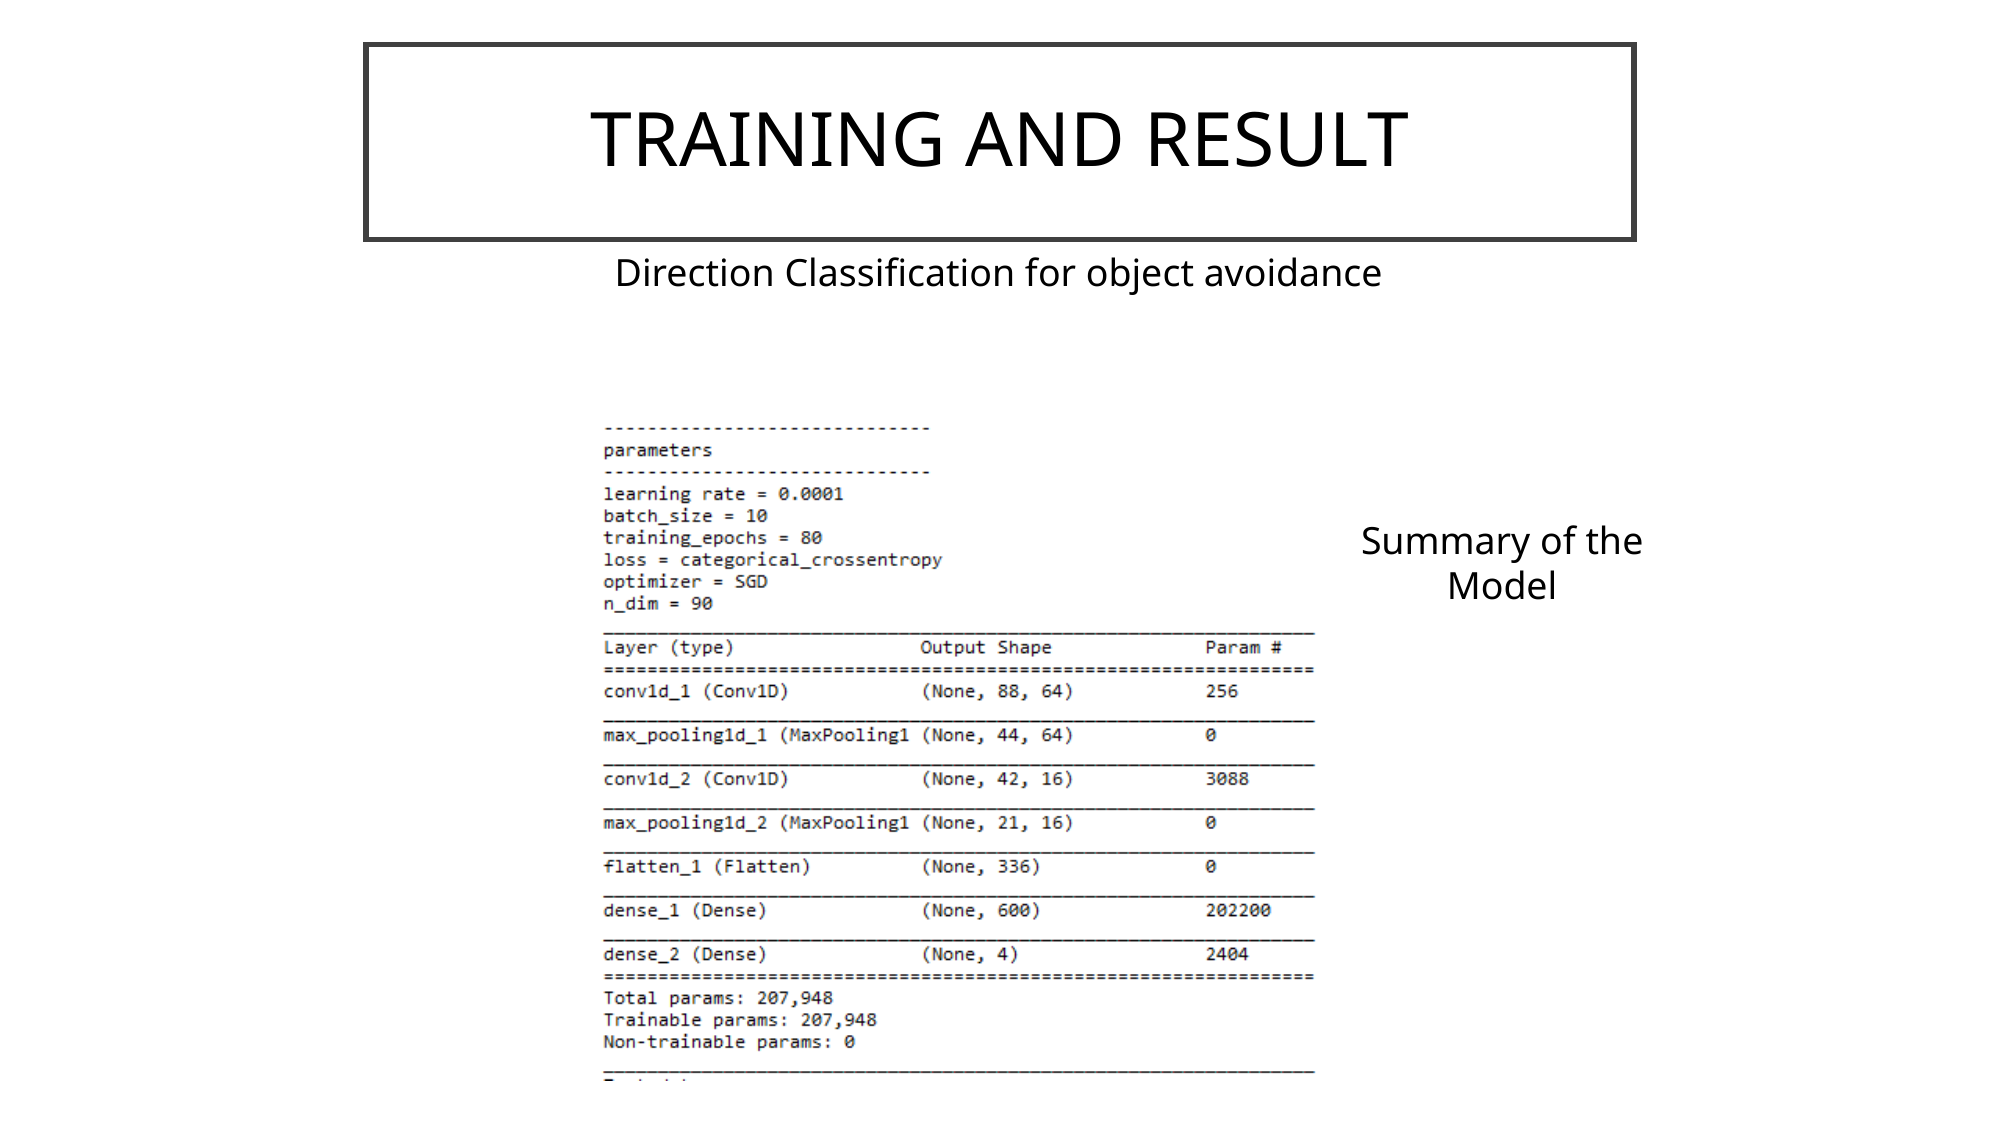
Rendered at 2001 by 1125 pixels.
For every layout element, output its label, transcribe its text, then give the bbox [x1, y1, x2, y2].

text_box Summary of the Model [1340, 509, 1671, 615]
title TRAINING AND RESULT [366, 44, 1634, 240]
picture [599, 422, 1335, 1081]
text_box Direction Classification for object avoidance [599, 241, 1401, 301]
